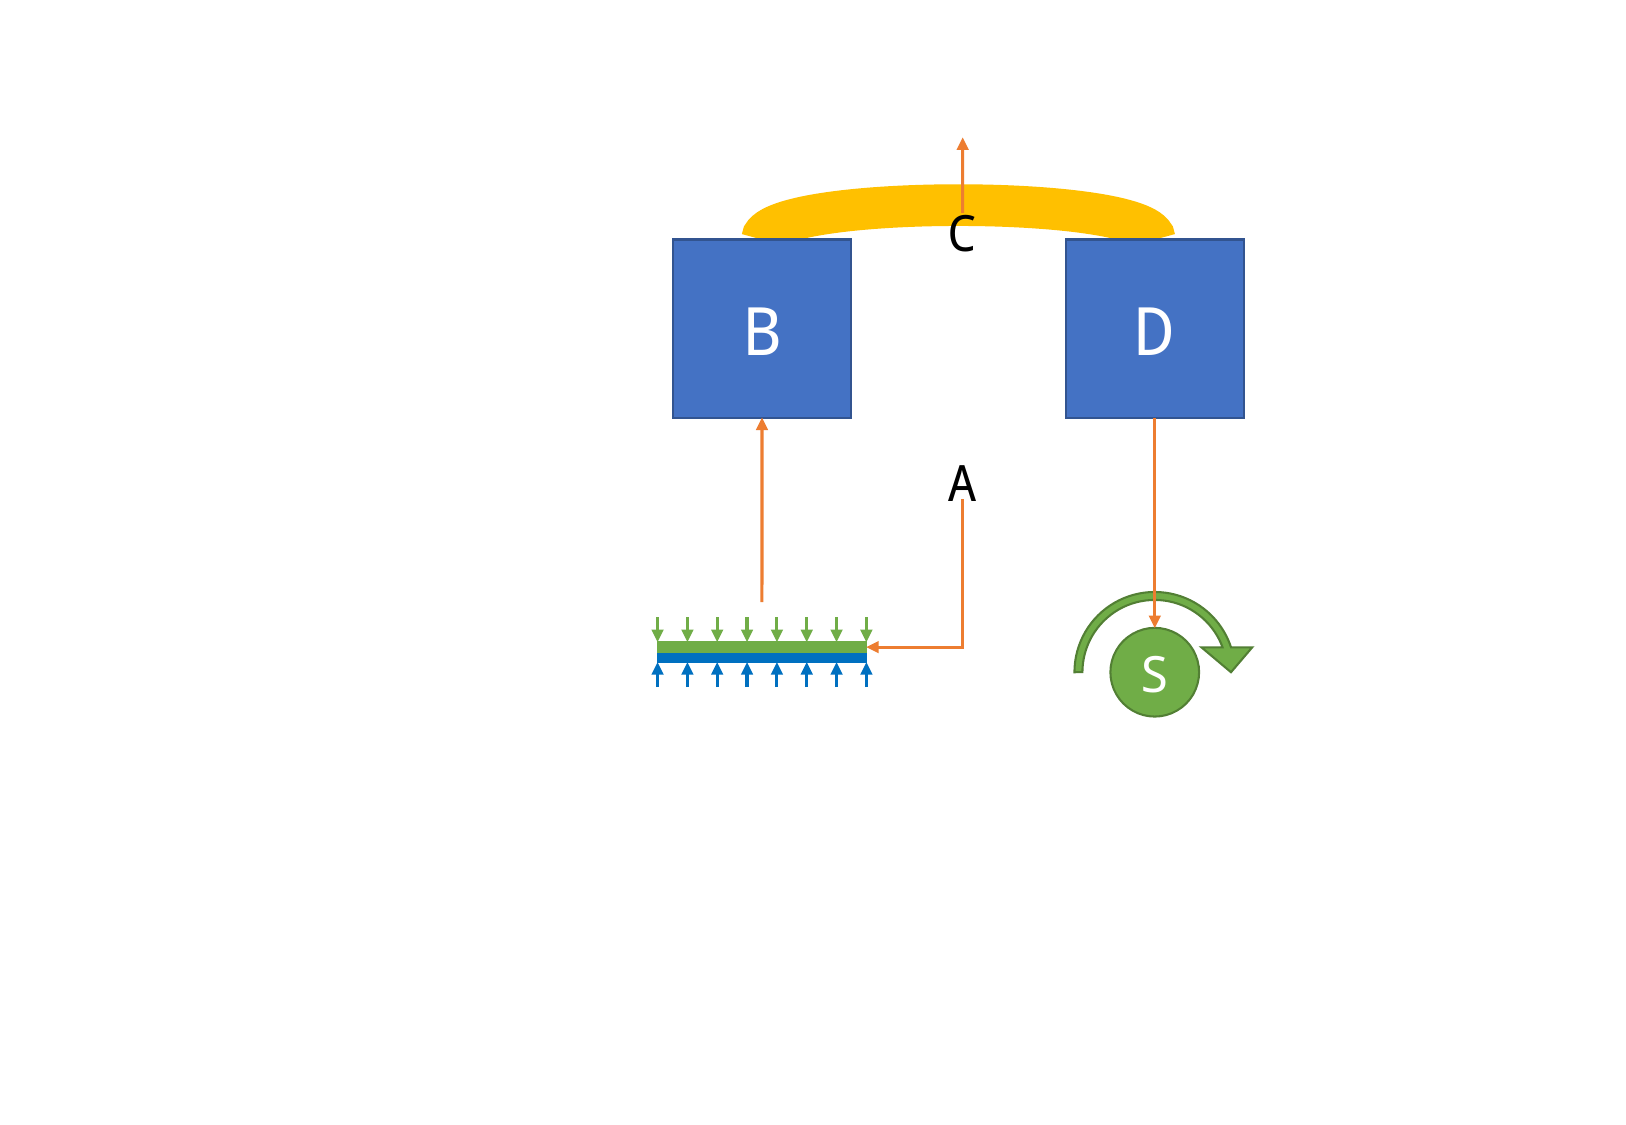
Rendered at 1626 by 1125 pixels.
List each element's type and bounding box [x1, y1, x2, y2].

text_box [631, 137, 1257, 774]
